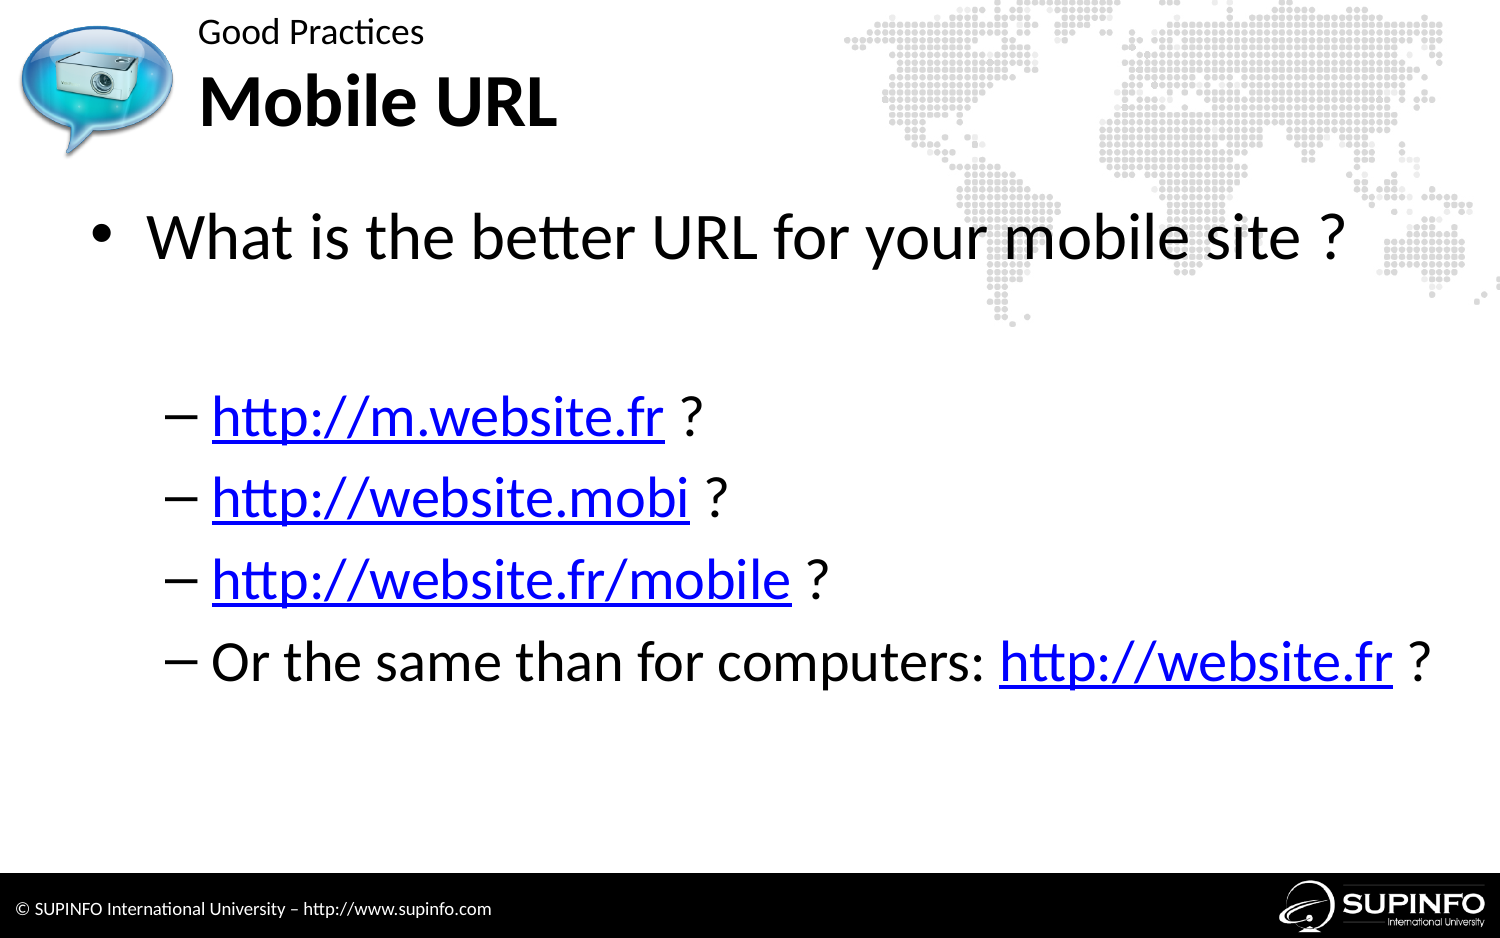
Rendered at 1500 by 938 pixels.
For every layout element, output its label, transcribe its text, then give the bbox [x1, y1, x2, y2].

text_box Mobile URL [183, 56, 1459, 138]
list What is the better URL for your mobile site ? http://m.website.fr ? http://website.mobi ? http://website.fr/mobile ? Or the same than for computers: http://website.fr ? [74, 184, 1460, 880]
text_box Good Practices [183, 0, 1459, 56]
picture [17, 19, 179, 162]
picture [844, 0, 1500, 327]
picture [1269, 870, 1494, 938]
